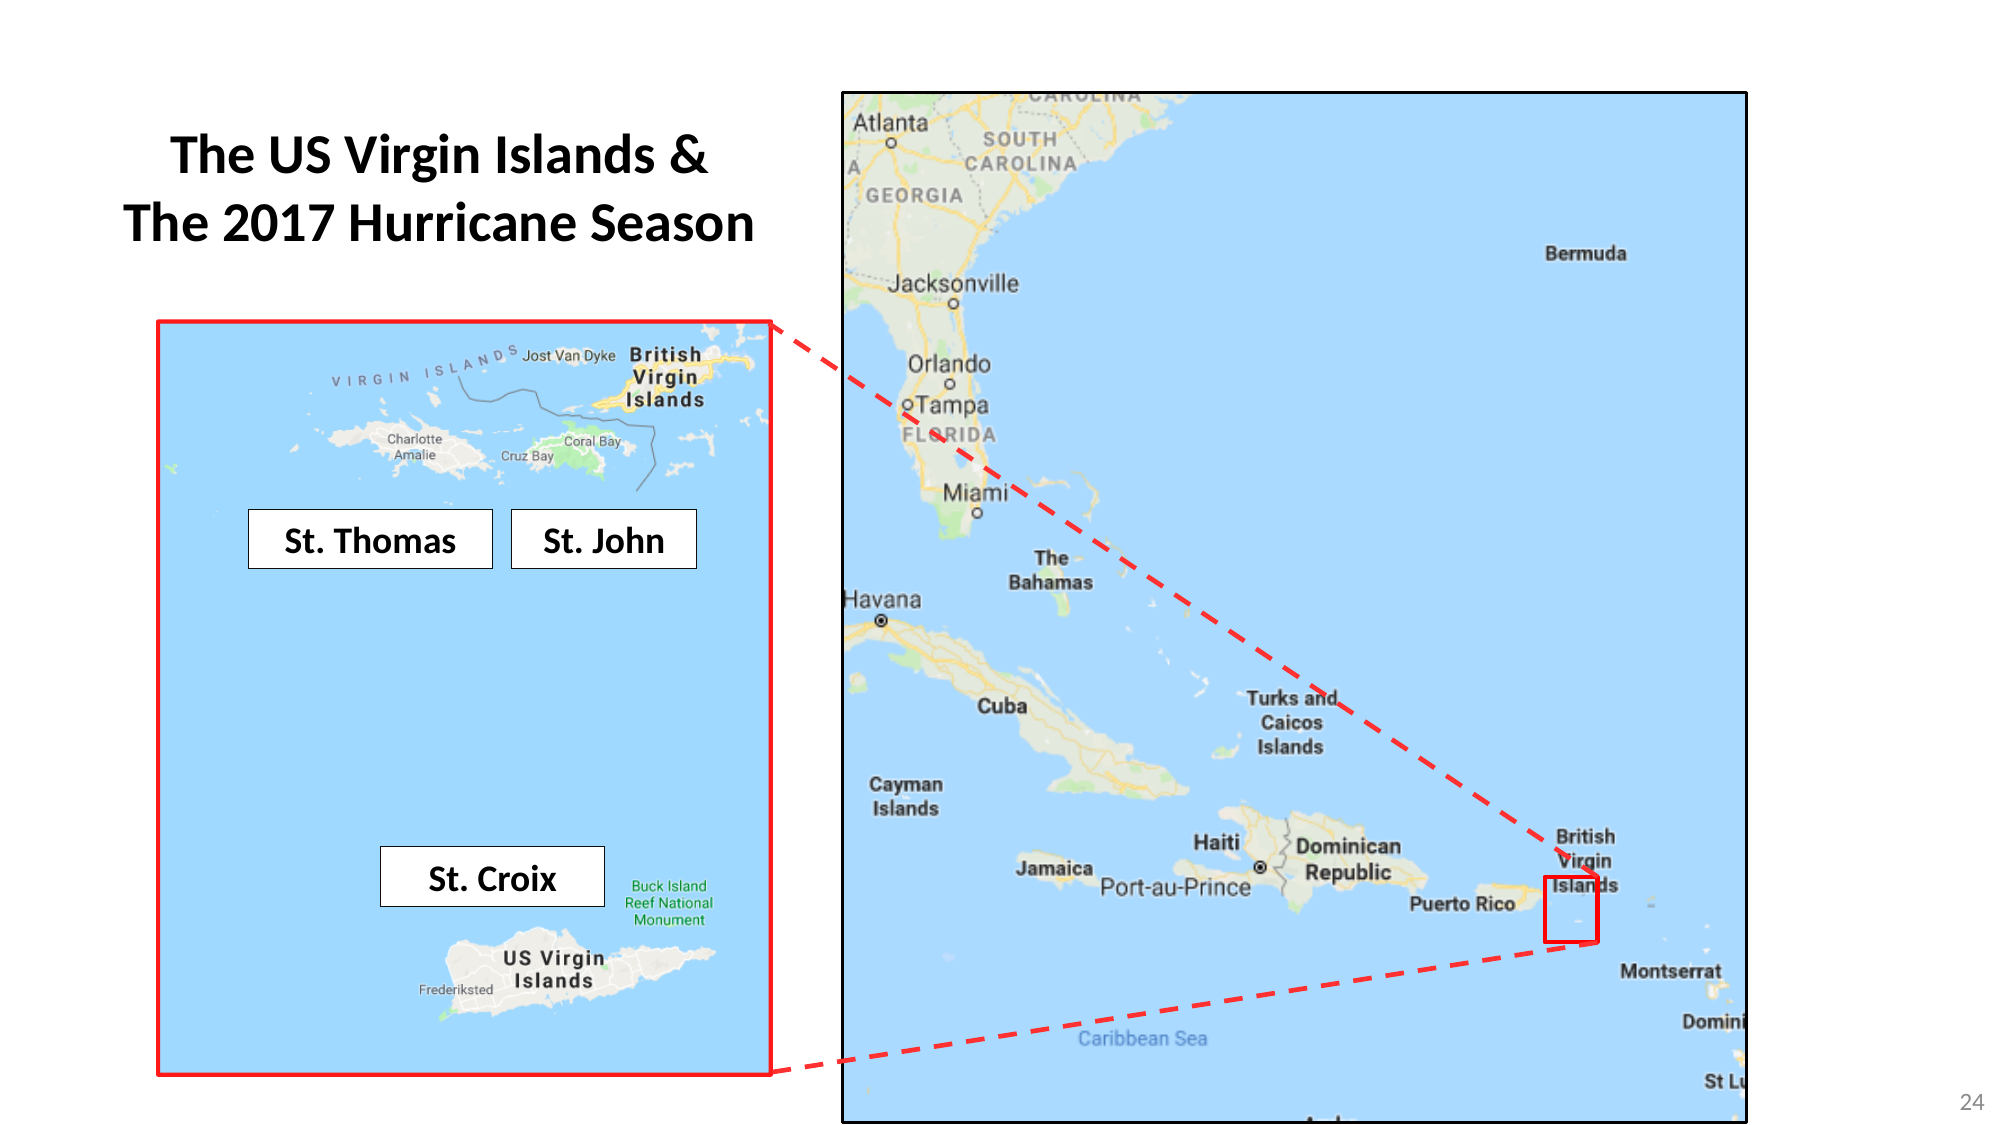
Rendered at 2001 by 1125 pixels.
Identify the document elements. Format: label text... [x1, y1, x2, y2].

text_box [768, 942, 1598, 1073]
slide_number 24 [1749, 1070, 2000, 1125]
picture [159, 323, 769, 1073]
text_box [768, 323, 1598, 877]
picture [843, 93, 1745, 1121]
text_box The US Virgin Islands & The 2017 Hurricane Season [43, 109, 836, 260]
